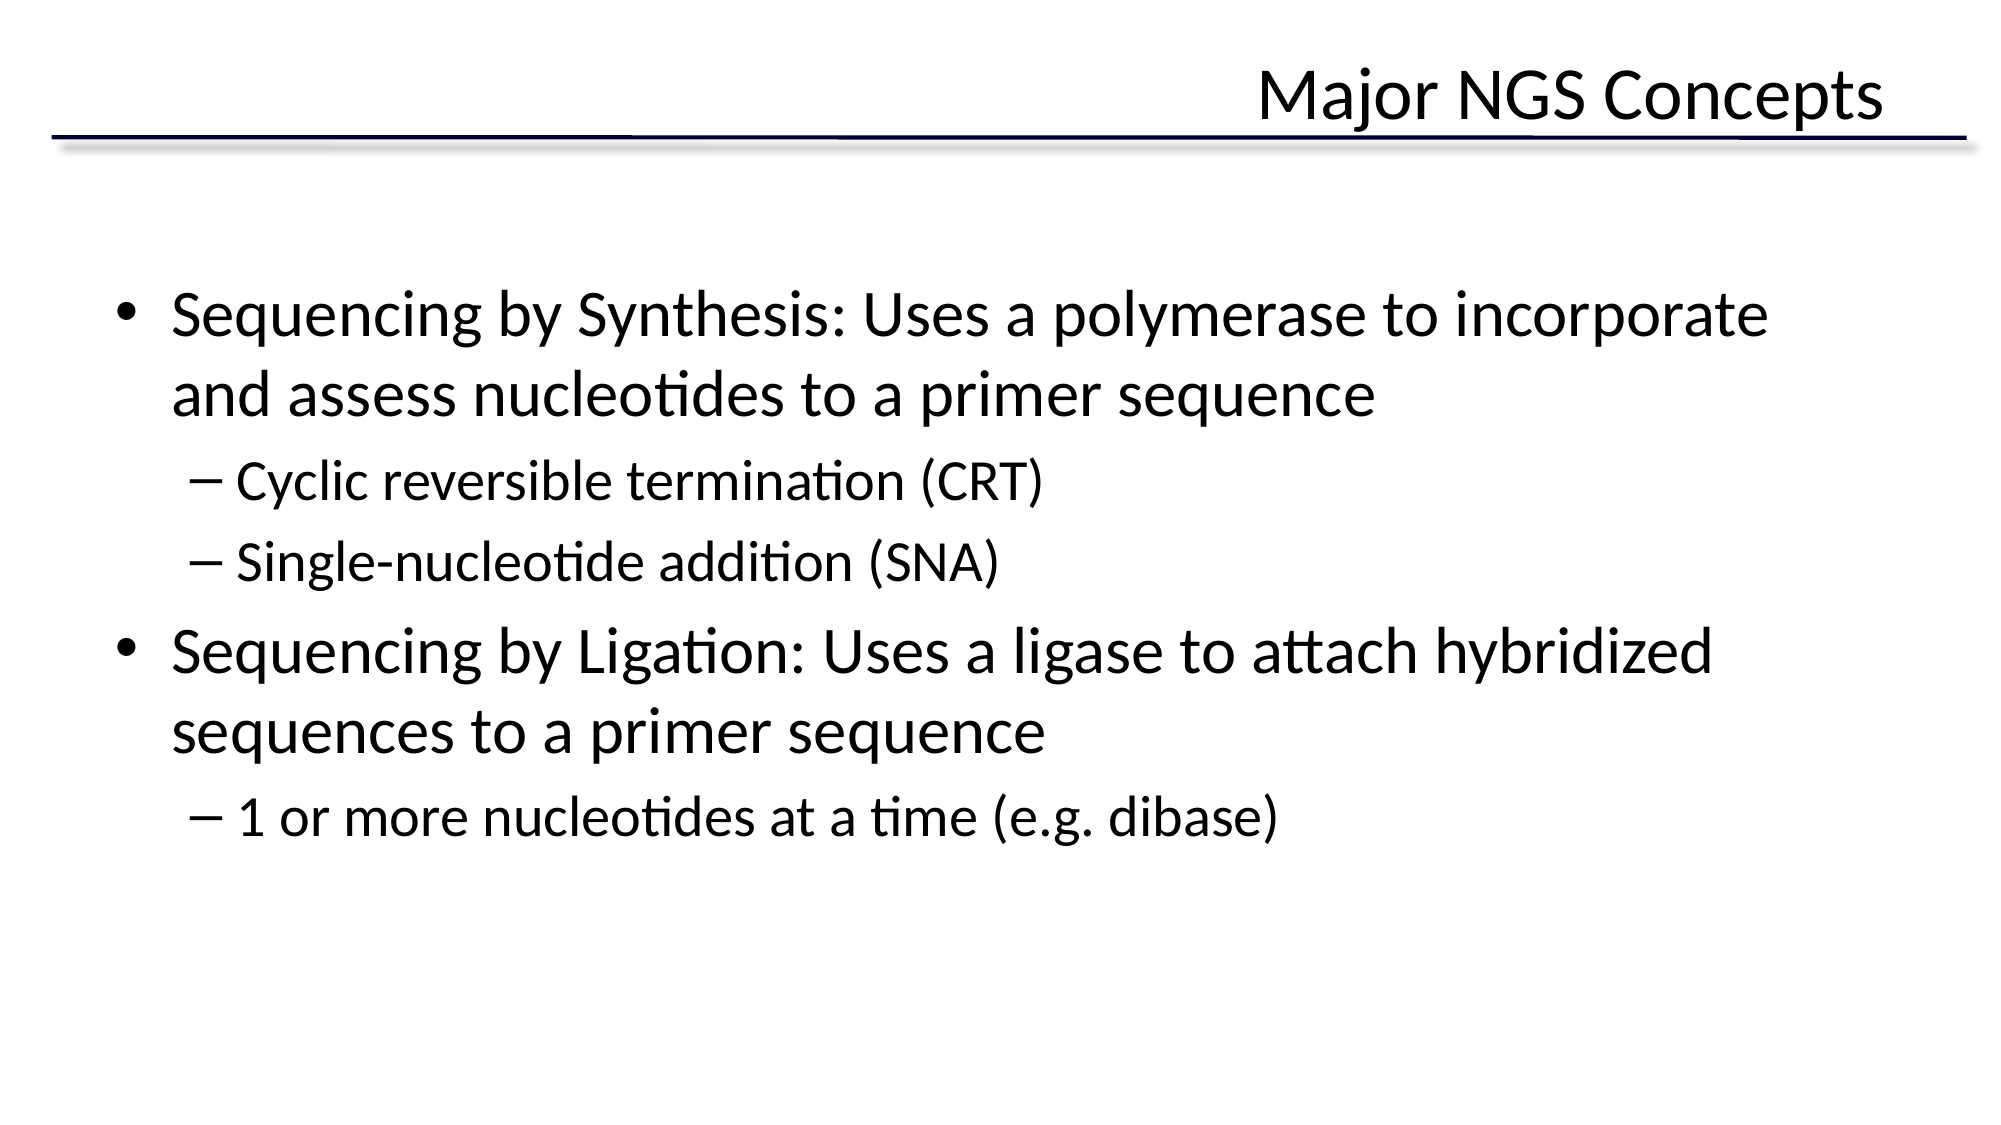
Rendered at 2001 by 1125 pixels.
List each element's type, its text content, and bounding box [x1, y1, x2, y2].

title Major NGS Concepts [99, 37, 1900, 225]
list Sequencing by Synthesis: Uses a polymerase to incorporate and assess nucleotides to a primer sequence Cyclic reversible termination (CRT) Single-nucleotide addition (SNA) Sequencing by Ligation: Uses a ligase to attach hybridized sequences to a primer sequence 1 or more nucleotides at a time (e.g. dibase) [99, 262, 1900, 1005]
